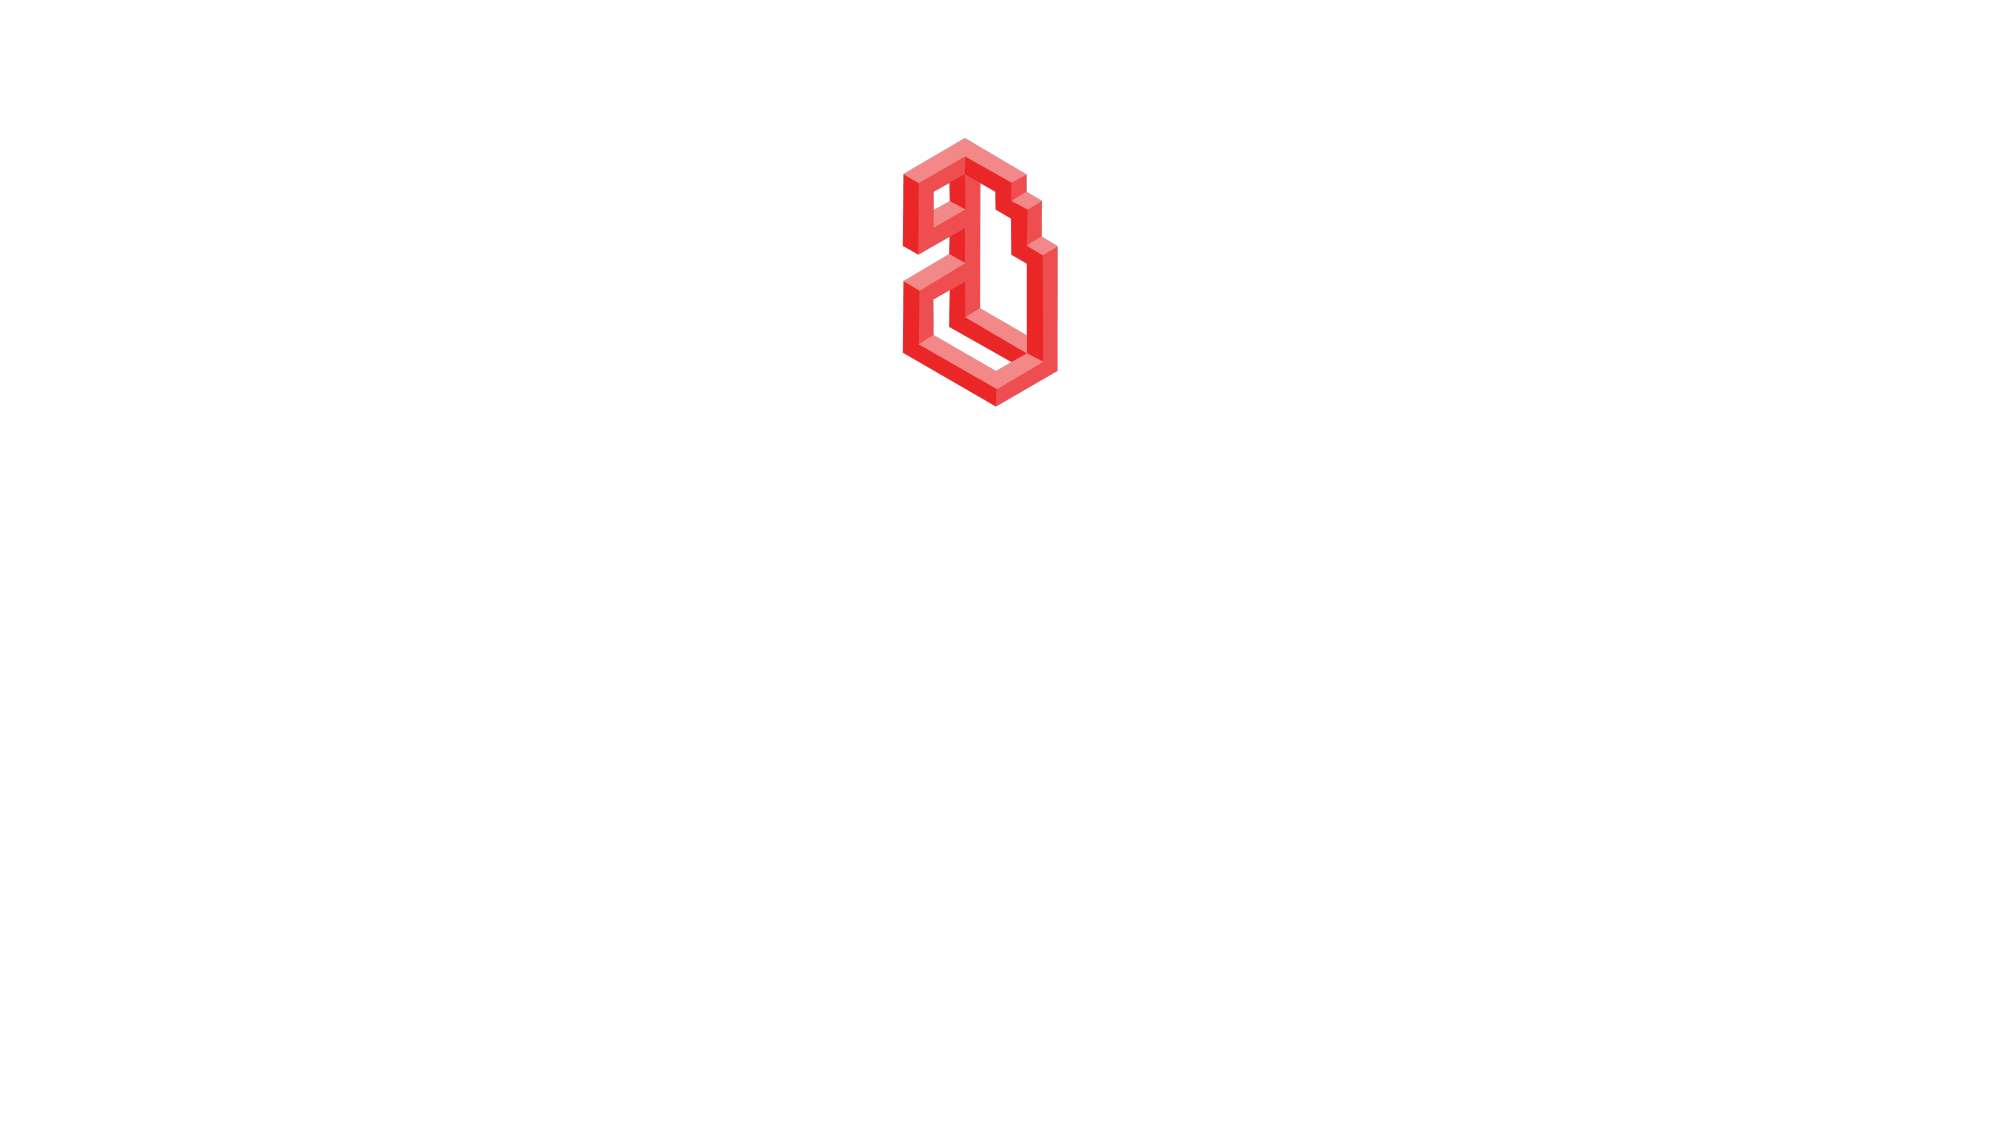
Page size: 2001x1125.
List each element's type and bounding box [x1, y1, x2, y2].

picture [862, 96, 1130, 476]
